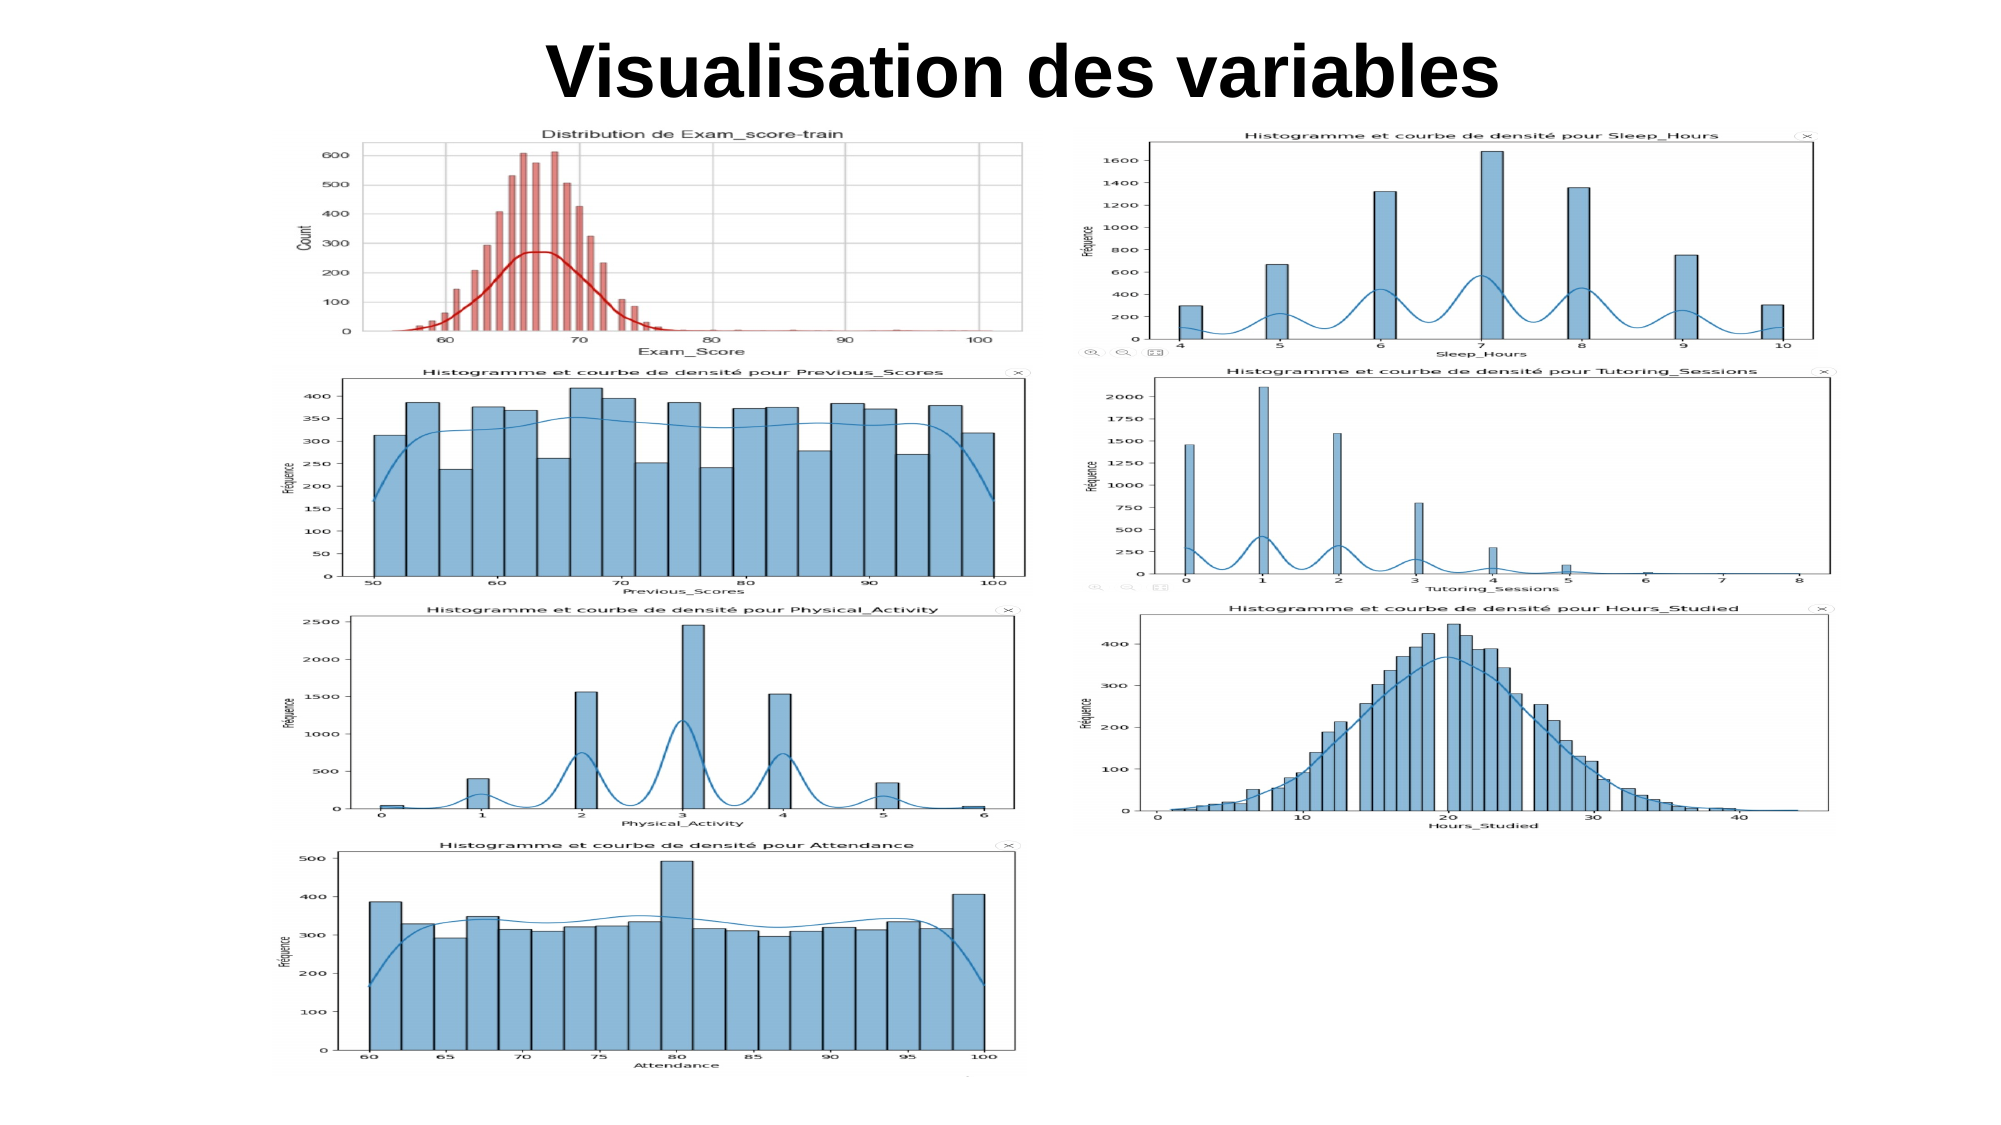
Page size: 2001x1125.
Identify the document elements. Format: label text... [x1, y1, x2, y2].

text_box Visualisation des variables [74, 24, 1974, 122]
picture [254, 127, 1842, 1094]
